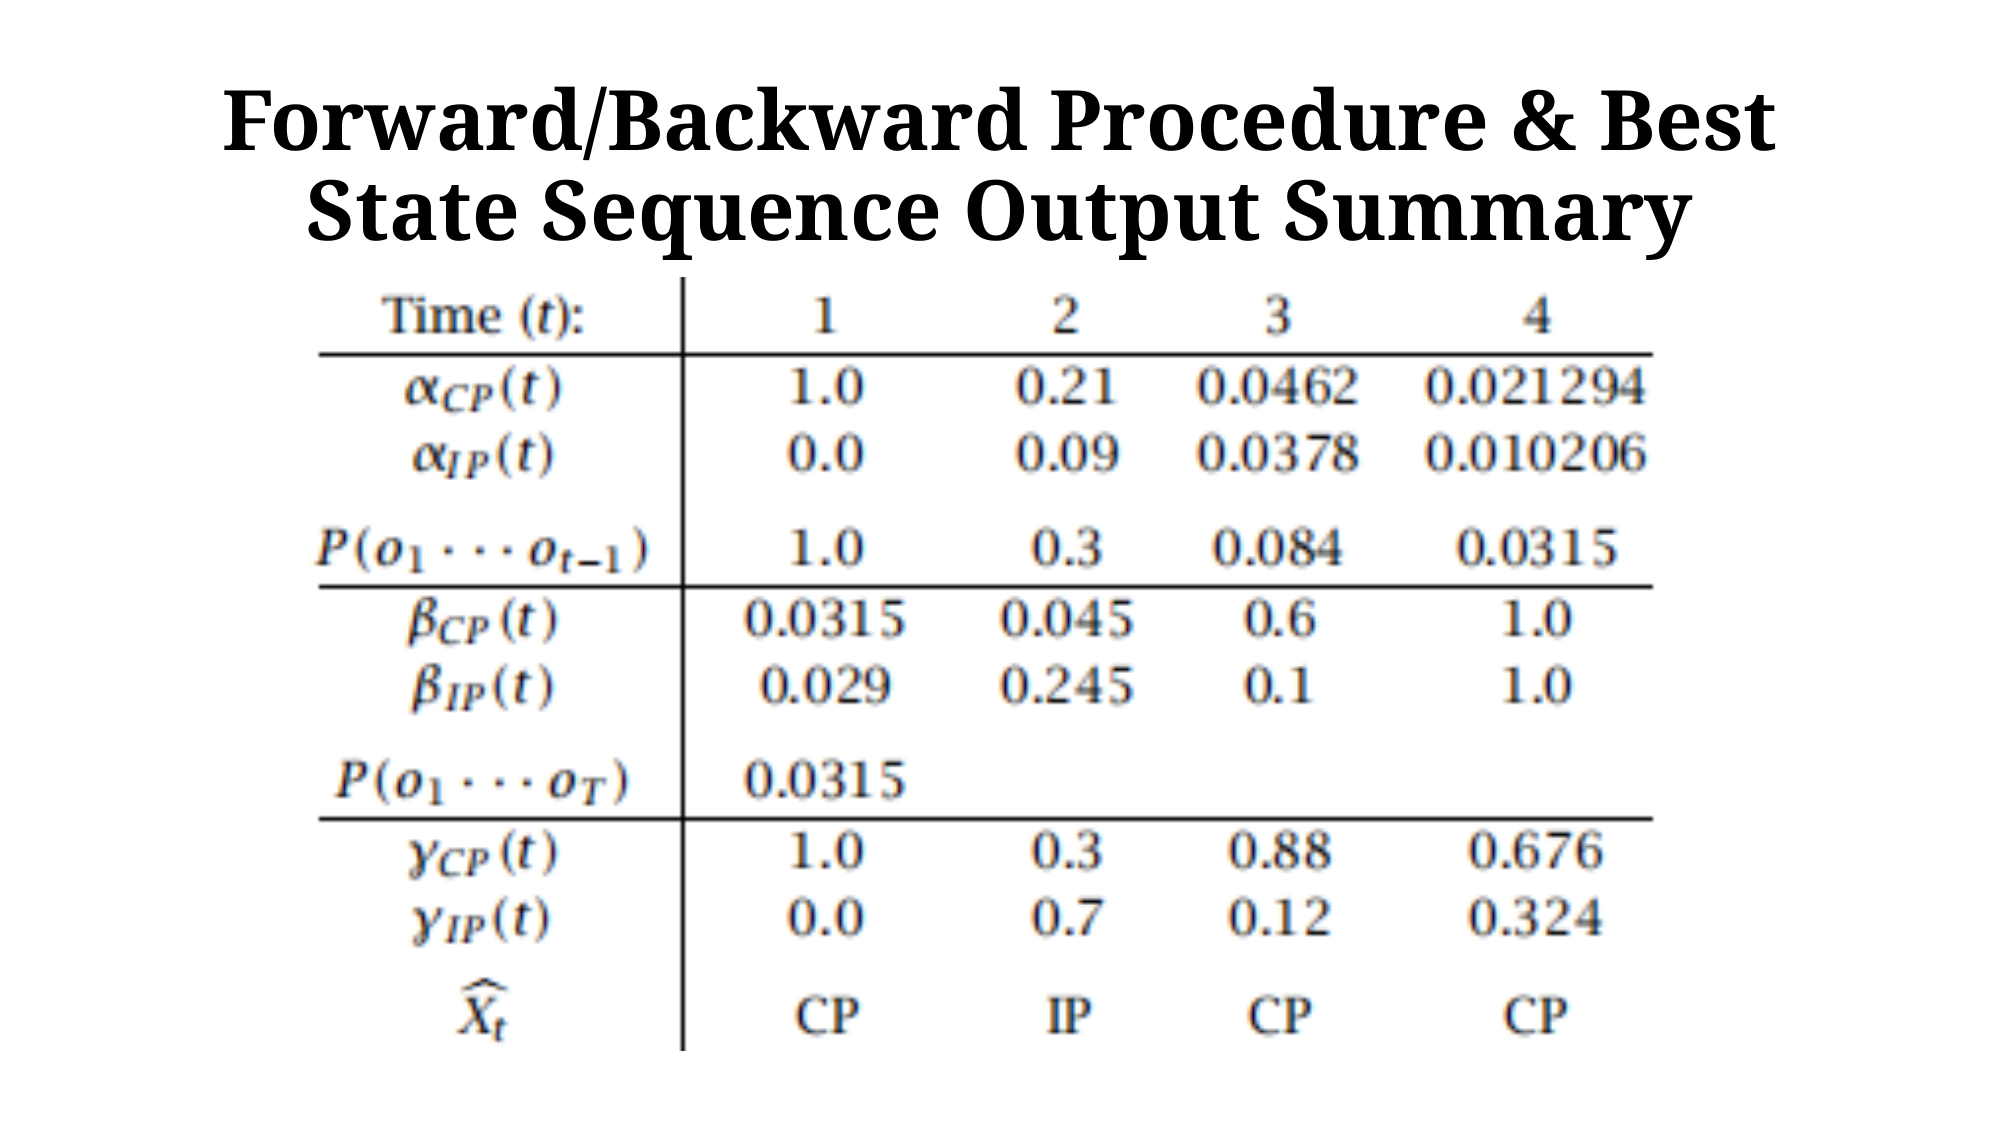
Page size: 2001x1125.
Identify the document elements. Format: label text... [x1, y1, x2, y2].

picture [234, 277, 1745, 1051]
title Forward/Backward Procedure & Best State Sequence Output Summary [137, 59, 1863, 278]
